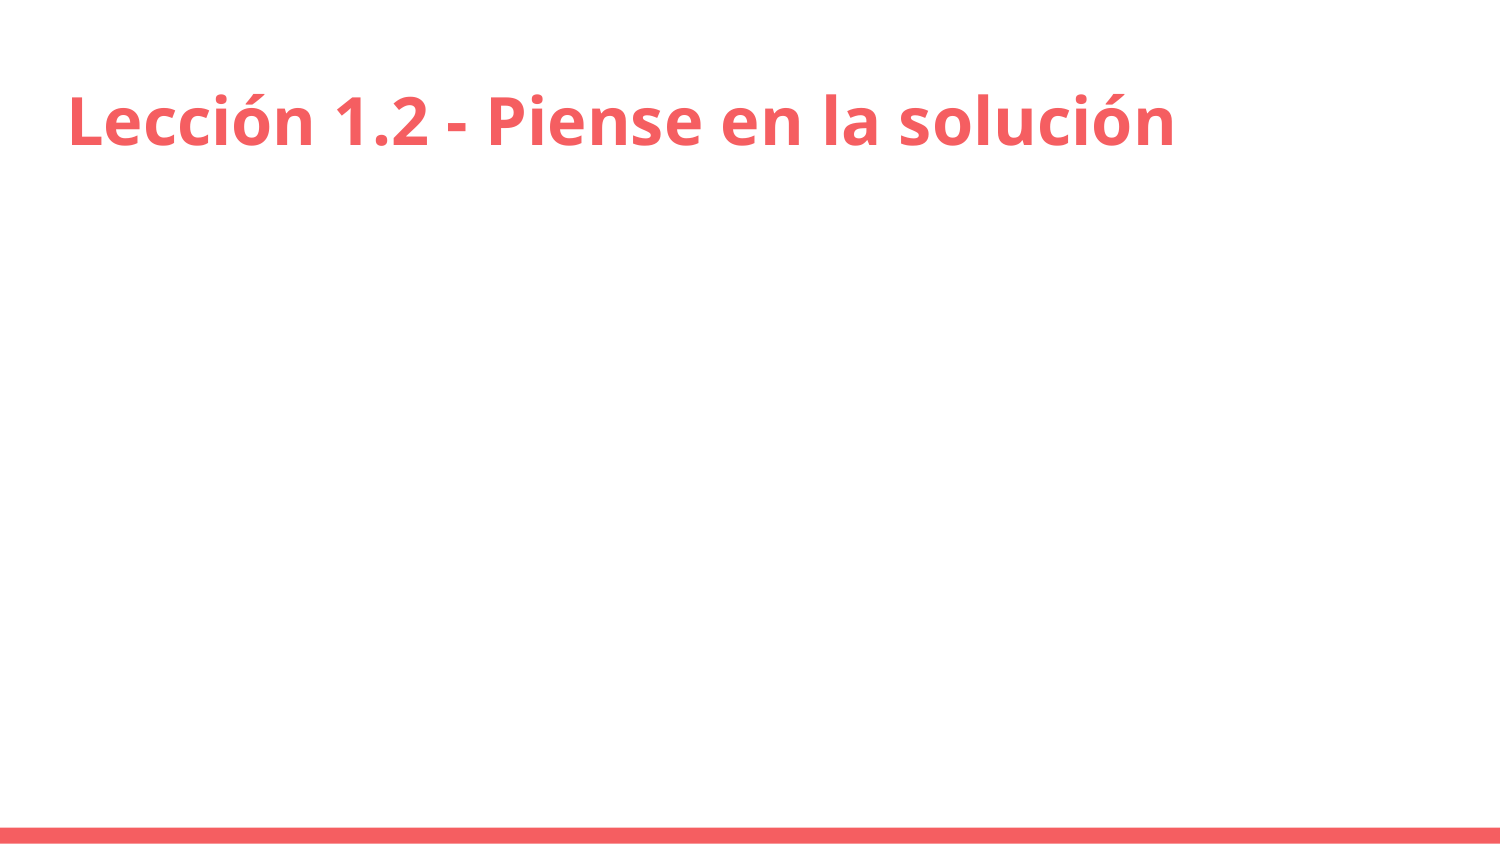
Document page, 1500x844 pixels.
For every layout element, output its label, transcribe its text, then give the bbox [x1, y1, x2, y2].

title Lección 1.2 - Piense en la solución [51, 64, 1449, 167]
